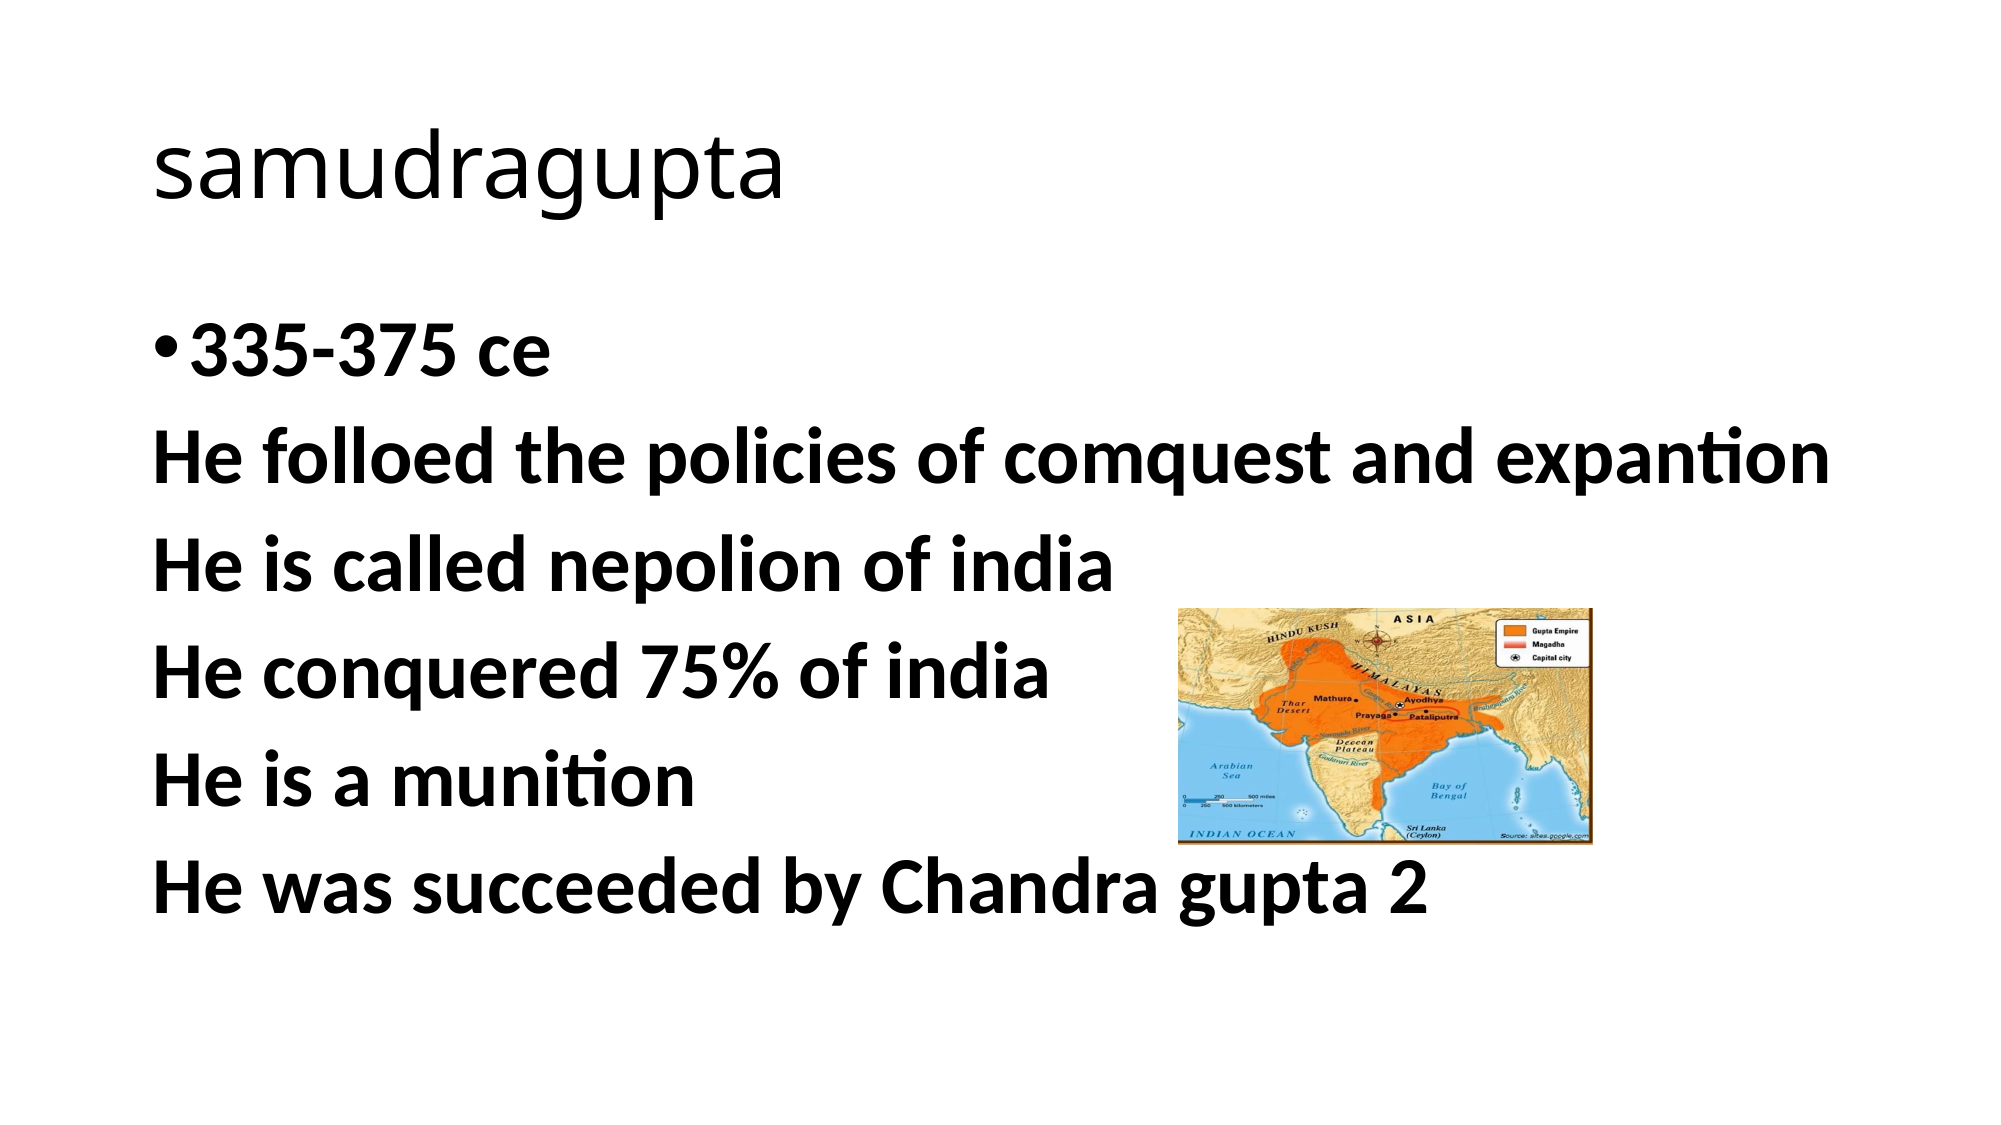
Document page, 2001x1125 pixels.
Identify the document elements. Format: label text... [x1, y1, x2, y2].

picture [1178, 608, 1593, 845]
list 335-375 ce He folloed the policies of comquest and expantion He is called nepolion of india He conquered 75% of india He is a munition He was succeeded by Chandra gupta 2 [137, 299, 1863, 1014]
title samudragupta [137, 59, 1863, 278]
